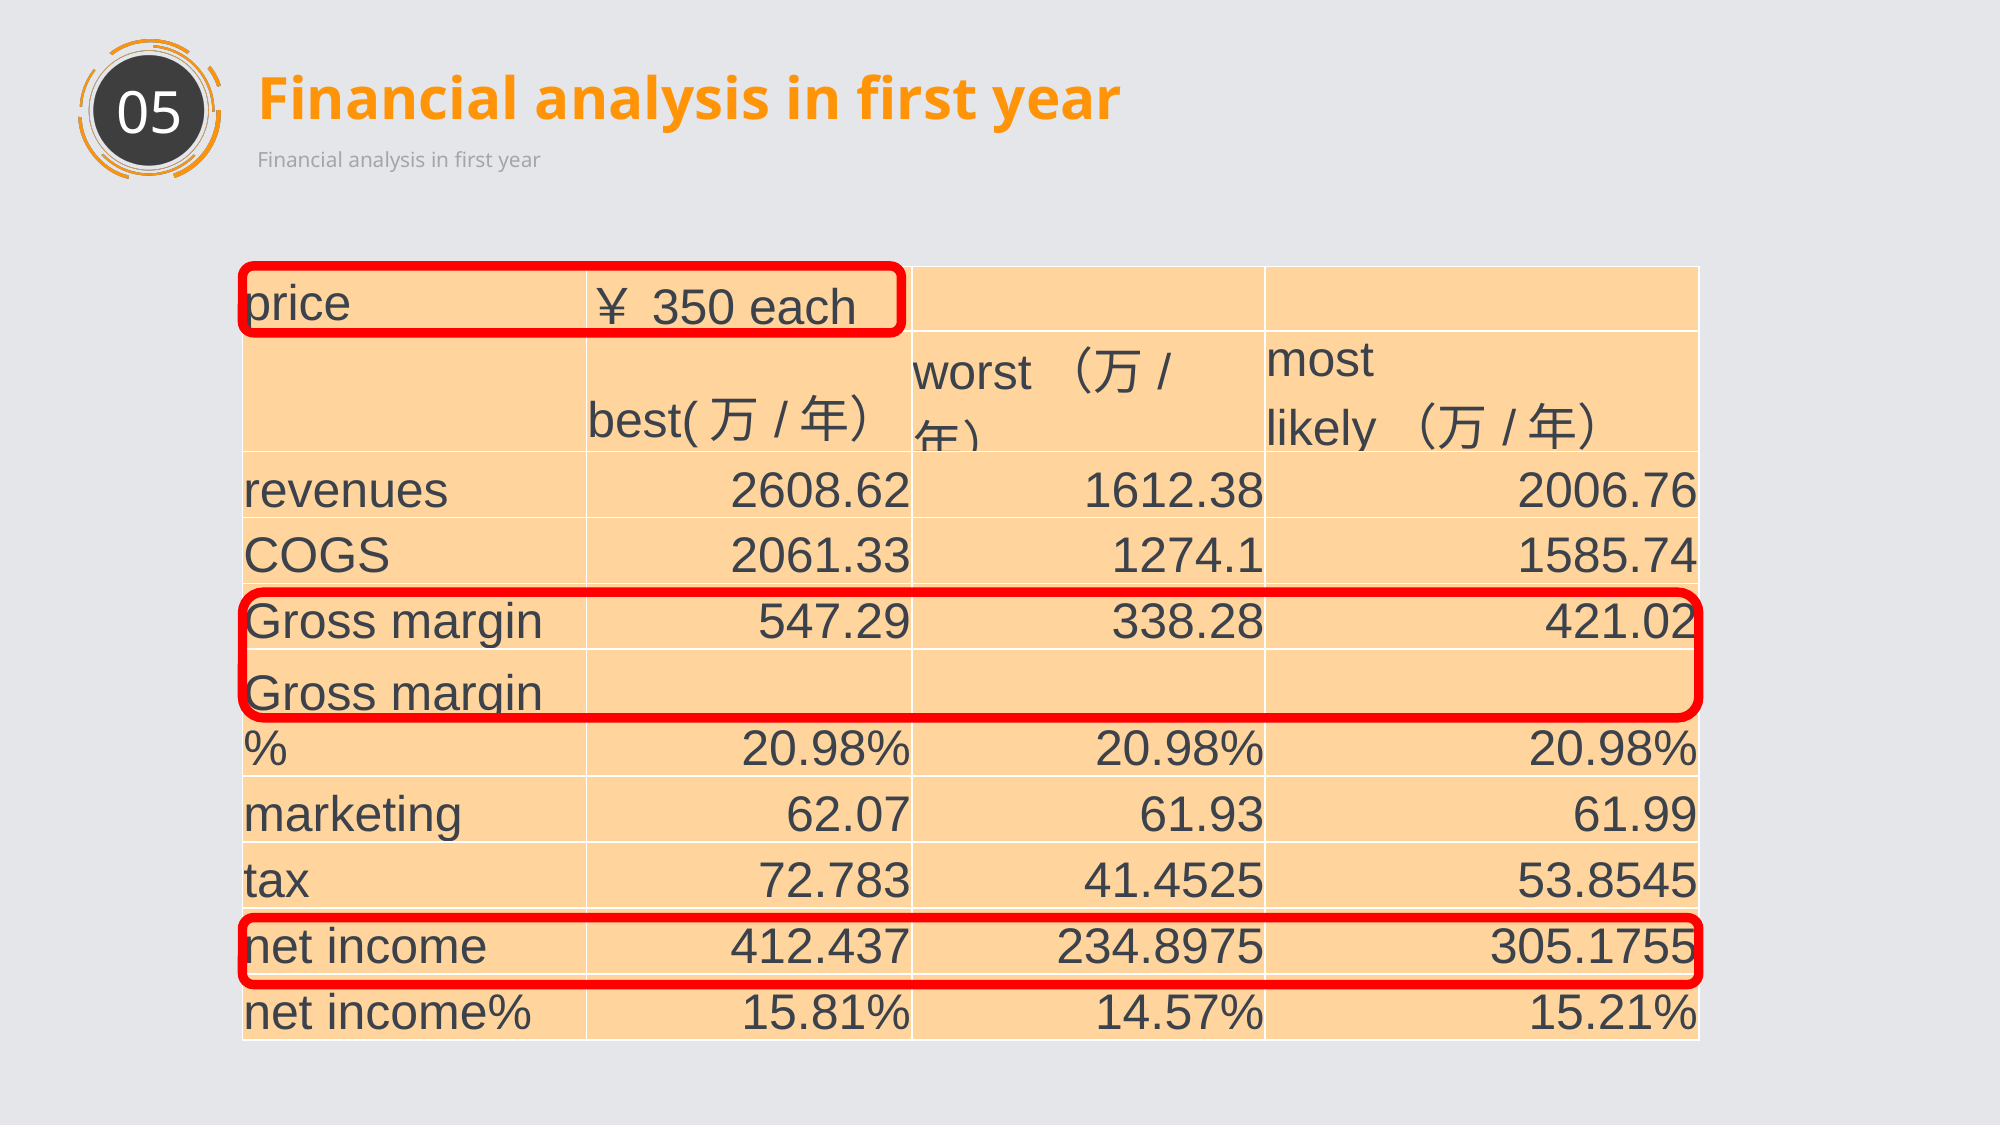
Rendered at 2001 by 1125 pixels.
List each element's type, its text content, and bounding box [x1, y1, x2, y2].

table_cell 1274.1 [913, 518, 1264, 583]
table_cell 53.8545 [1266, 843, 1698, 907]
table_cell 547.29 [587, 584, 911, 591]
table_cell 2608.62 [587, 452, 911, 517]
table_cell marketing [243, 777, 586, 841]
table_cell 234.8975 [913, 909, 1264, 916]
table_cell 61.99 [1266, 777, 1698, 841]
table_cell 41.4525 [913, 843, 1264, 907]
table_cell net income% [243, 981, 586, 1039]
table_cell 421.02 [1266, 584, 1698, 602]
table_cell 20.98% [587, 719, 911, 775]
table_cell 15.21% [1266, 982, 1698, 1039]
table_cell 20.98% [913, 719, 1264, 775]
table_cell revenues [243, 452, 586, 517]
table_cell 72.783 [587, 843, 911, 907]
table_cell 2061.33 [587, 518, 911, 583]
table_cell 20.98% [1266, 708, 1698, 775]
table_cell 61.93 [913, 777, 1264, 841]
table_cell 2006.76 [1266, 452, 1698, 517]
table_header [1266, 267, 1698, 330]
table_cell tax [243, 843, 586, 907]
text_box [241, 916, 1700, 986]
table_cell 412.437 [587, 909, 911, 916]
table_cell net income [243, 909, 586, 921]
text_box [78, 39, 1581, 181]
table_cell 338.28 [913, 584, 1264, 591]
table_cell 15.81% [587, 986, 911, 1039]
table_cell best(万/年） [587, 332, 911, 451]
table_cell [243, 332, 586, 451]
table_cell 1612.38 [913, 452, 1264, 517]
table_cell 62.07 [587, 777, 911, 841]
table_header ￥350 each [899, 267, 911, 330]
table_cell Gross margin% [243, 708, 586, 775]
table_cell Gross margin [243, 584, 586, 603]
text_box [241, 264, 903, 334]
table_header [913, 267, 1264, 330]
table_cell 1585.74 [1266, 518, 1698, 583]
text_box [241, 591, 1700, 719]
table_cell 305.1755 [1266, 909, 1698, 921]
table_cell most likely（万/年） [1266, 332, 1698, 451]
table_cell 14.57% [913, 986, 1264, 1039]
table_cell worst（万/年） [913, 332, 1264, 451]
table_cell COGS [243, 518, 586, 583]
